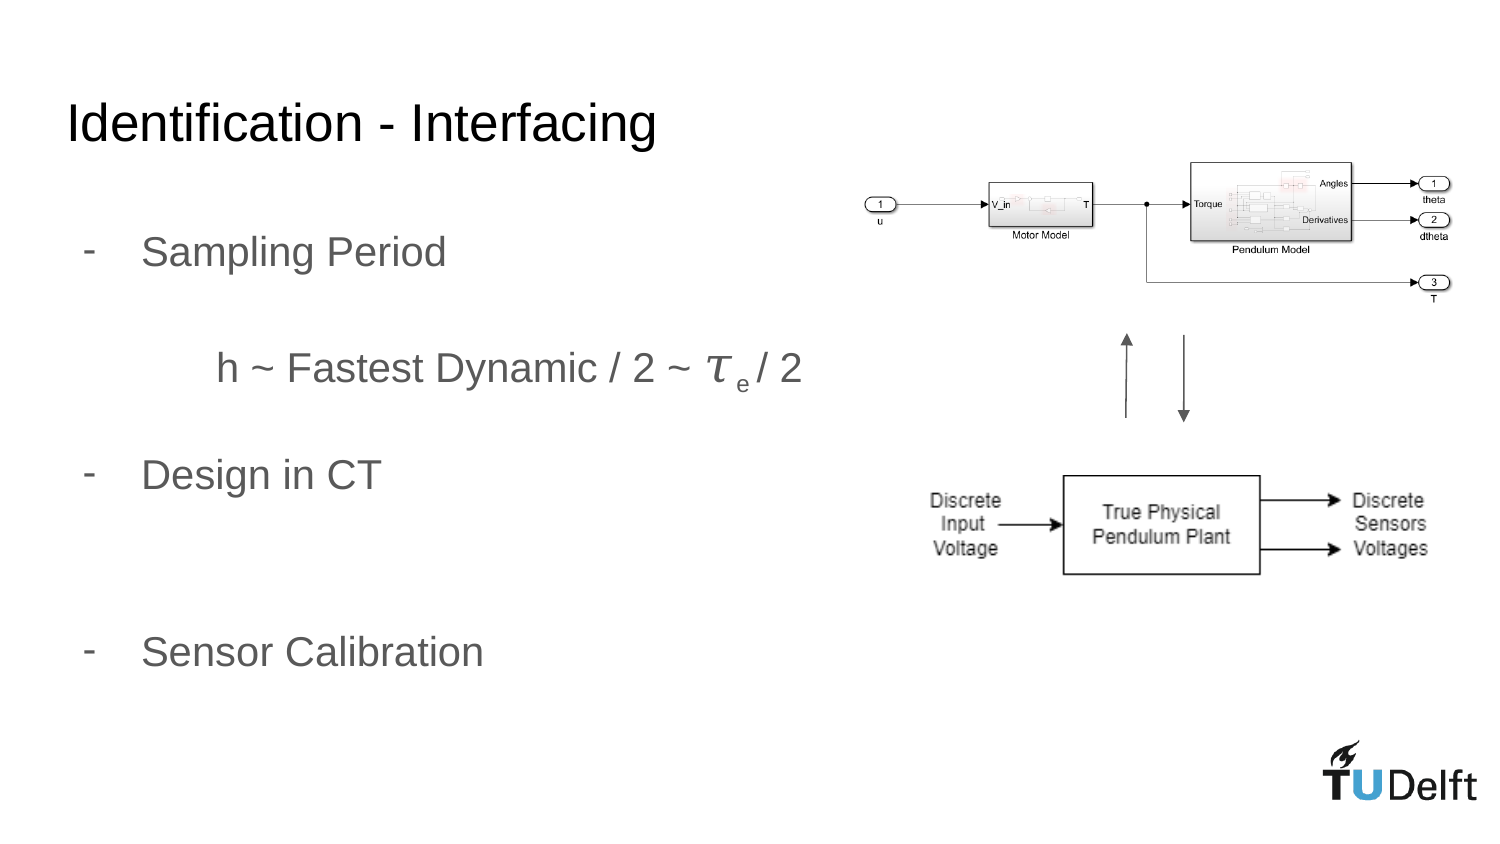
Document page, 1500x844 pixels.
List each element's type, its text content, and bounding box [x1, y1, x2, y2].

picture [825, 131, 1478, 326]
title Identification - Interfacing [51, 72, 1449, 167]
picture [1307, 725, 1500, 844]
picture [916, 474, 1441, 577]
list Sampling Period h ~ Fastest Dynamic / 2 ~ 𝜏e / 2 Design in CT Sensor Calibration [51, 184, 1449, 745]
